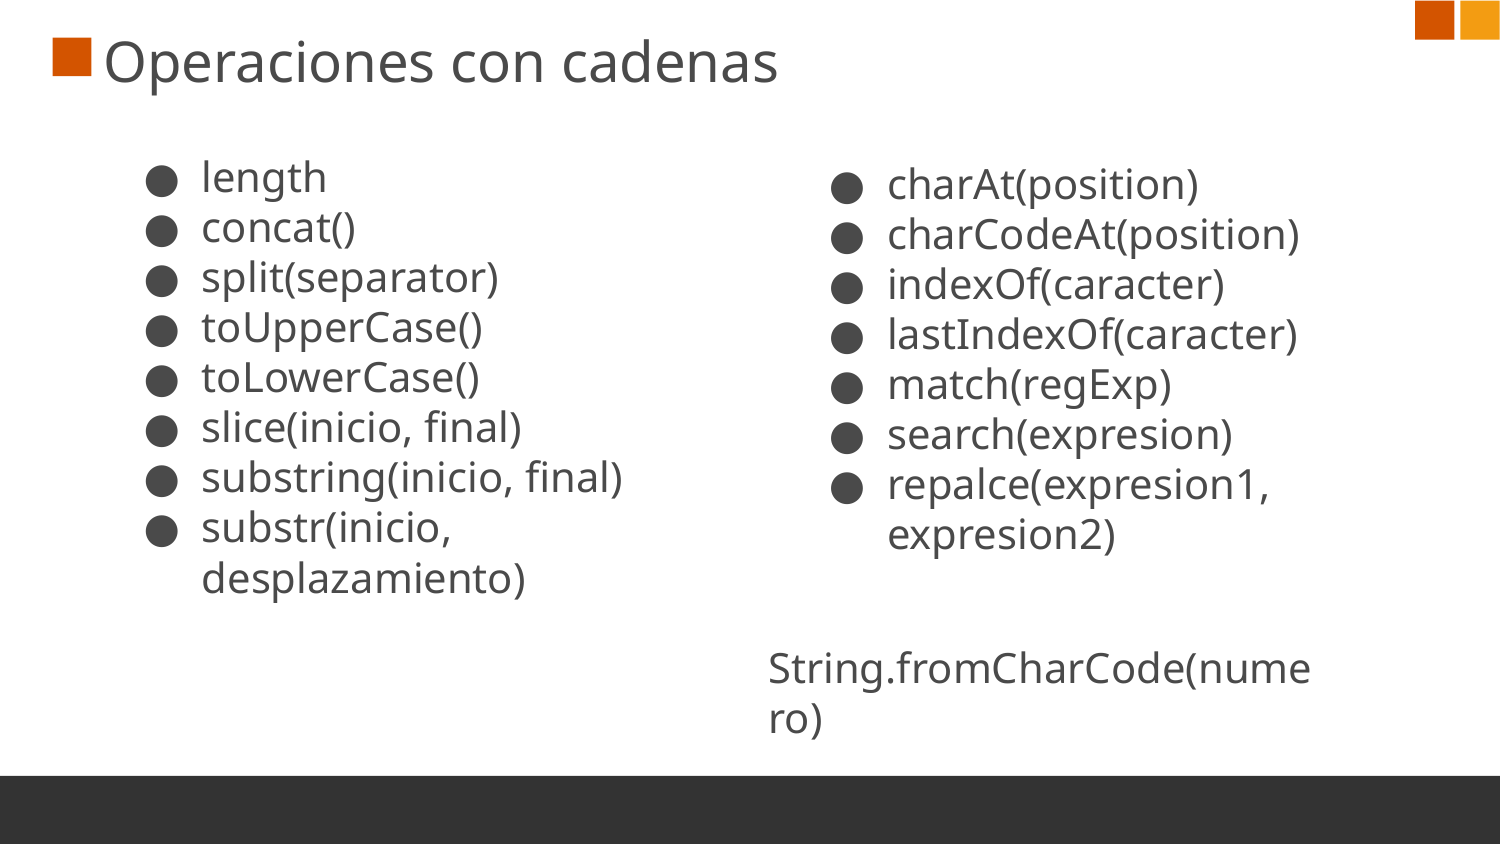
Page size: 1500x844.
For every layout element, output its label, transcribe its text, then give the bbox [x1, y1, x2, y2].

list length concat() split(separator) toUpperCase() toLowerCase() slice(inicio, final) substring(inicio, final) substr(inicio, desplazamiento) [118, 142, 775, 578]
text_box String.fromCharCode(numero) [753, 626, 1344, 716]
title Operaciones con cadenas [94, 17, 1381, 107]
list charAt(position) charCodeAt(position) indexOf(caracter) lastIndexOf(caracter) match(regExp) search(expresion) repalce(expresion1, expresion2) [803, 149, 1344, 584]
